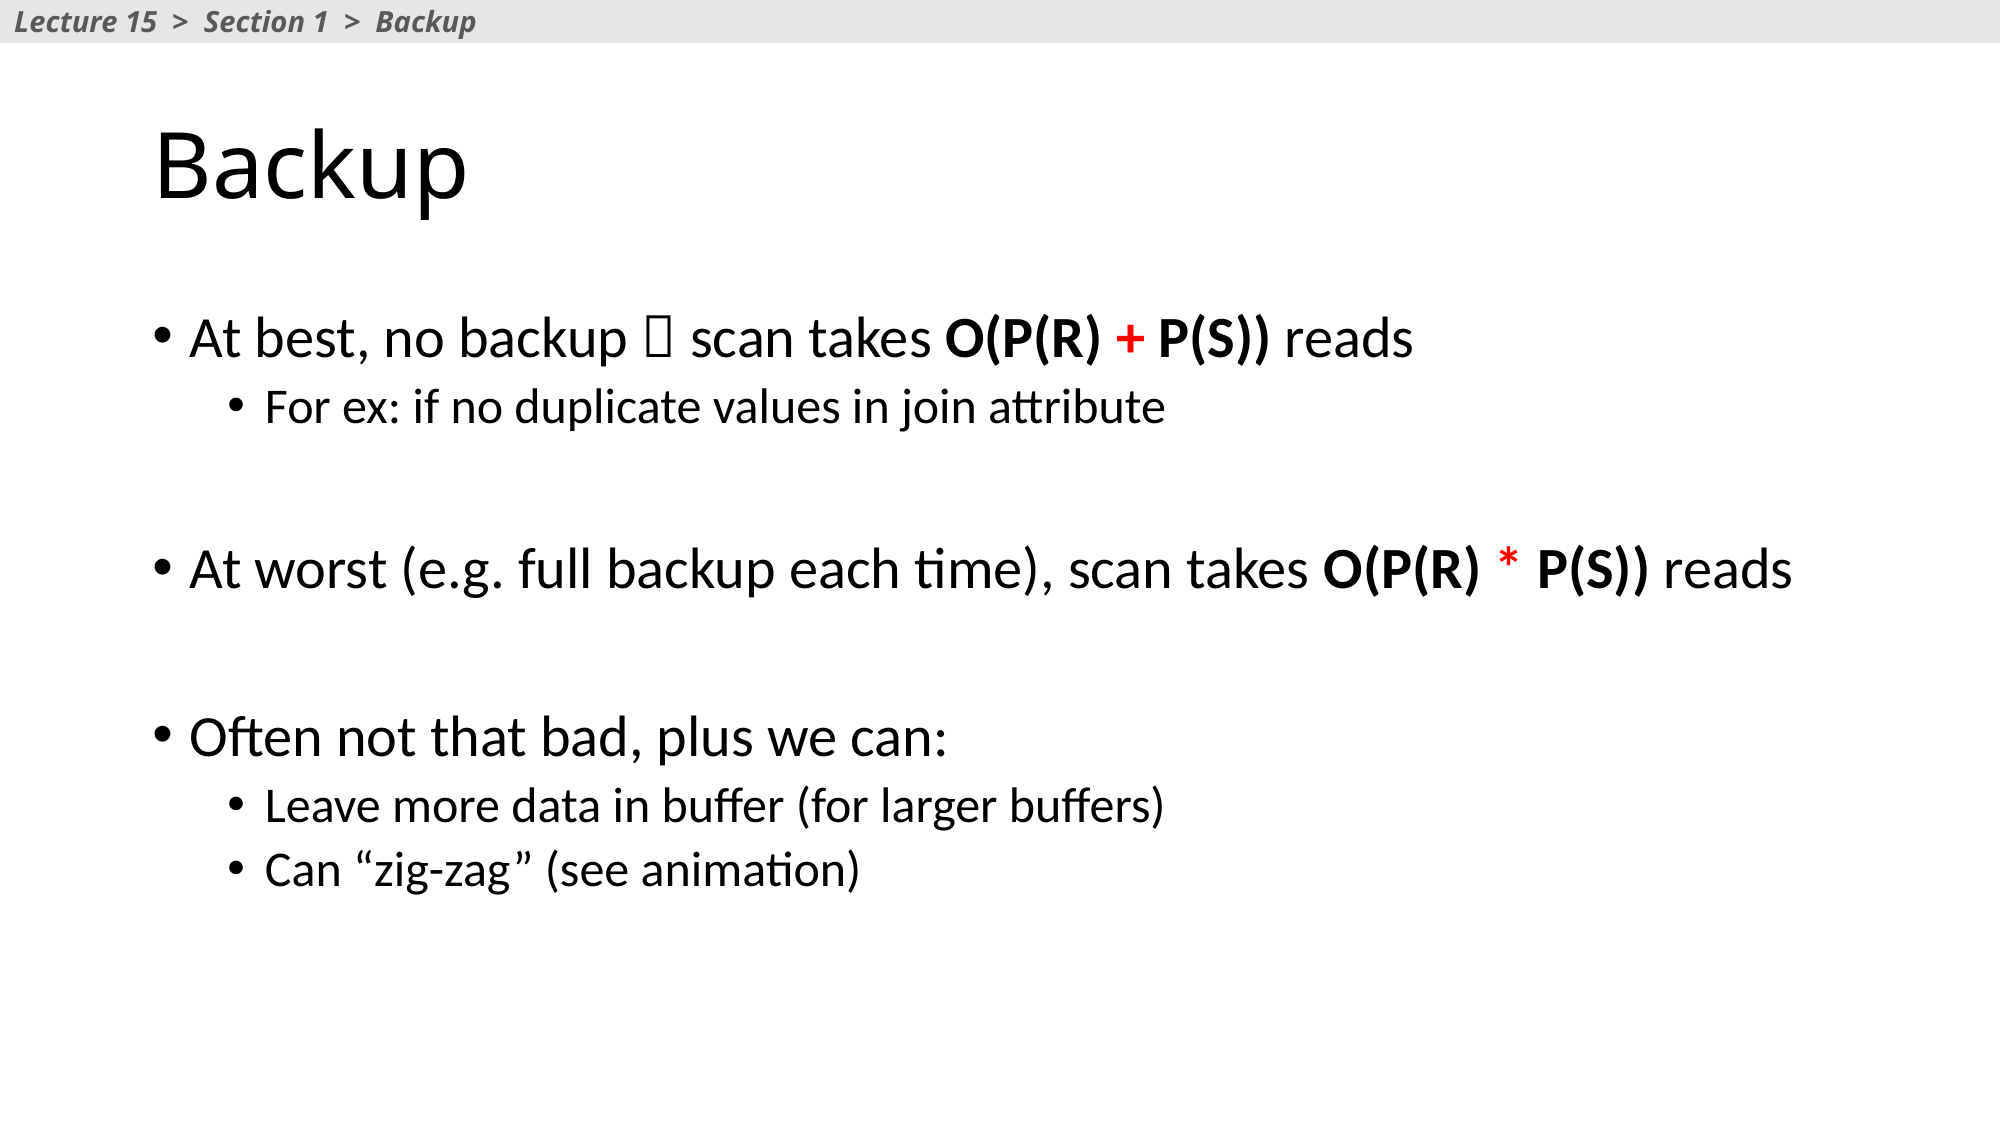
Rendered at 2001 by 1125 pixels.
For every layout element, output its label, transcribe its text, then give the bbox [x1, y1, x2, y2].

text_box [0, 0, 2000, 47]
title Backup [137, 59, 1863, 278]
list At best, no backup  scan takes O(P(R) + P(S)) reads For ex: if no duplicate values in join attribute At worst (e.g. full backup each time), scan takes O(P(R) * P(S)) reads Often not that bad, plus we can: Leave more data in buffer (for larger buffers) Can “zig-zag” (see animation) [137, 299, 1863, 1014]
